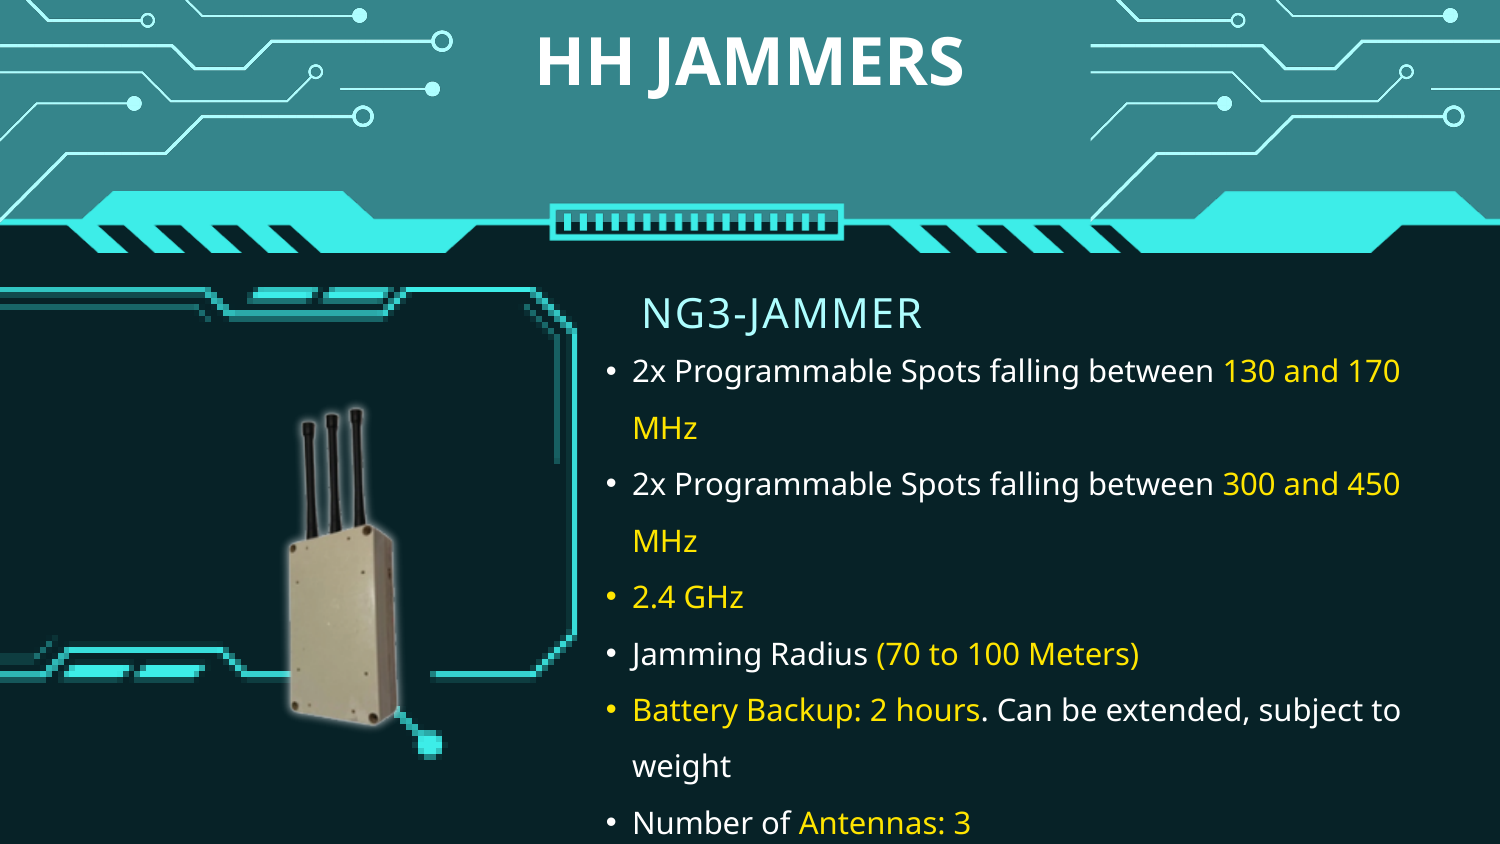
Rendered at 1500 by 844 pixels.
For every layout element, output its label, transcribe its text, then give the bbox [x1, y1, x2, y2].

text_box [0, 287, 578, 760]
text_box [0, 0, 1500, 223]
text_box [241, 375, 453, 773]
text_box NG3-JAMMER [641, 288, 1014, 332]
text_box 2x Programmable Spots falling between 130 and 170 MHz 2x Programmable Spots falling between 300 and 450 MHz 2.4 GHz Jamming Radius (70 to 100 Meters) Battery Backup: 2 hours. Can be extended, subject to weight Number of Antennas: 3 Input Voltage: 12 VDC Weight: 1.7 kg Dimension: 160 x 90 x 60mm [579, 332, 1453, 844]
text_box [0, 234, 1500, 253]
